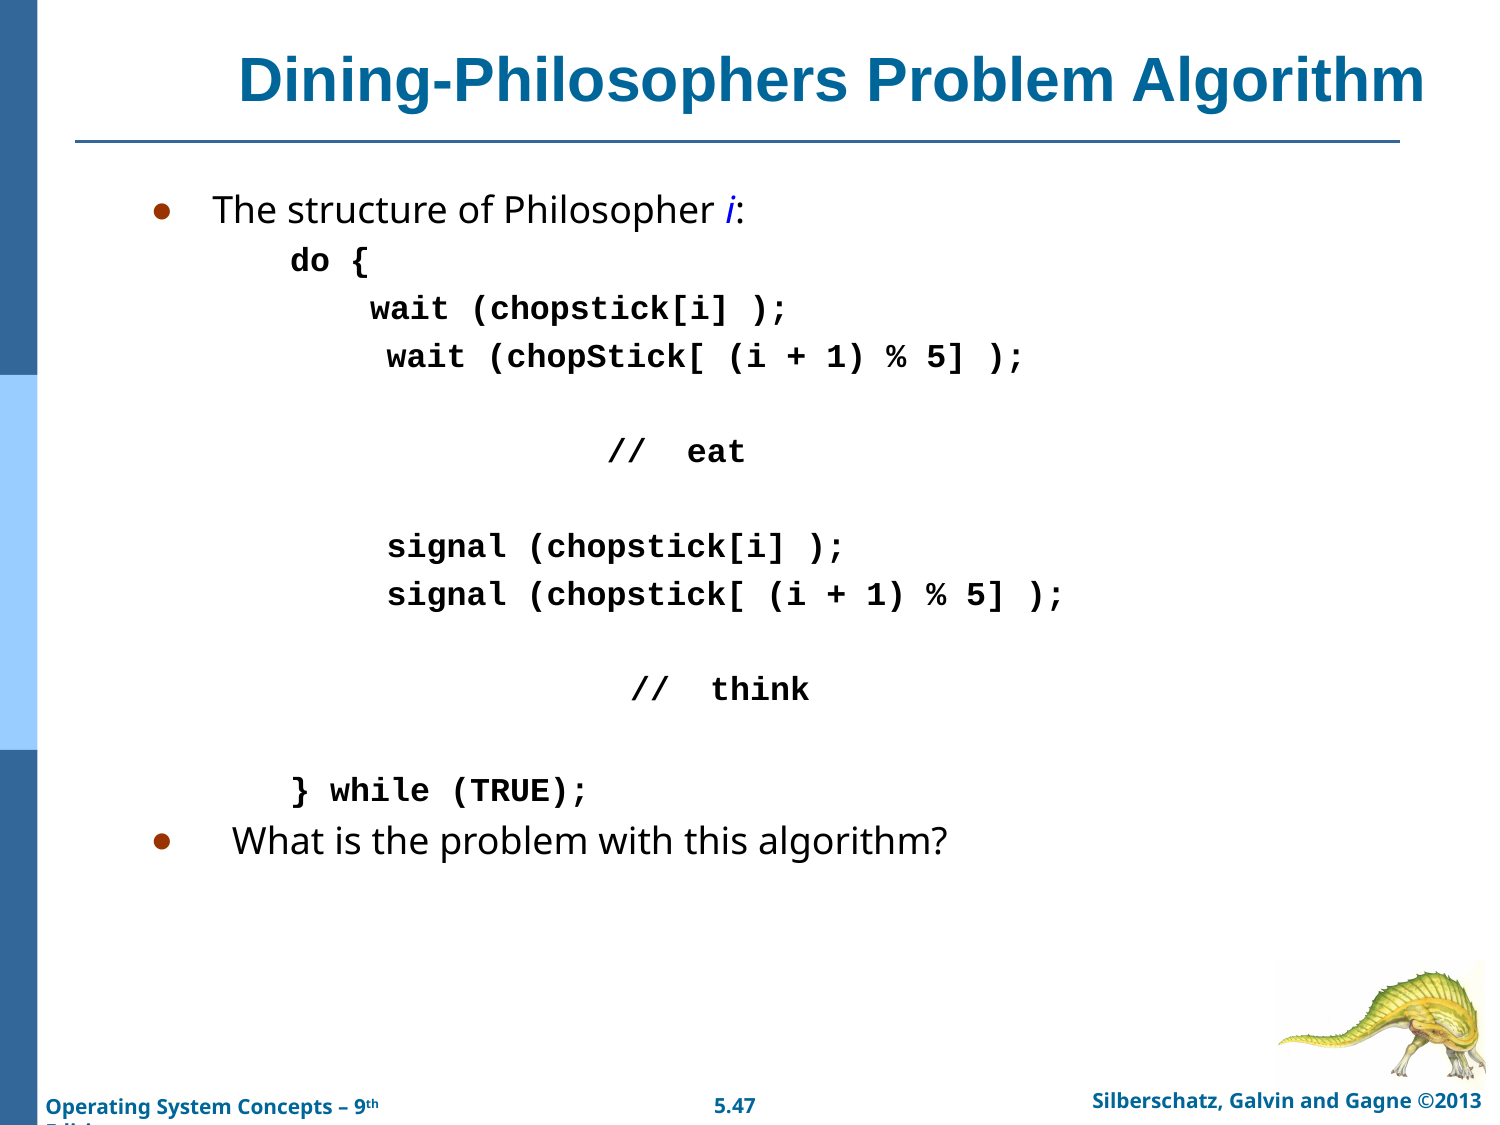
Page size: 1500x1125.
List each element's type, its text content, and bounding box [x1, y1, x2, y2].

picture [1275, 959, 1486, 1090]
list The structure of Philosopher i: do { wait (chopstick[i] ); wait (chopStick[ (i + 1) % 5] ); // eat signal (chopstick[i] ); signal (chopstick[ (i + 1) % 5] ); // think } while (TRUE); What is the problem with this algorithm? [135, 183, 1302, 969]
title Dining-Philosophers Problem Algorithm [170, 26, 1461, 122]
